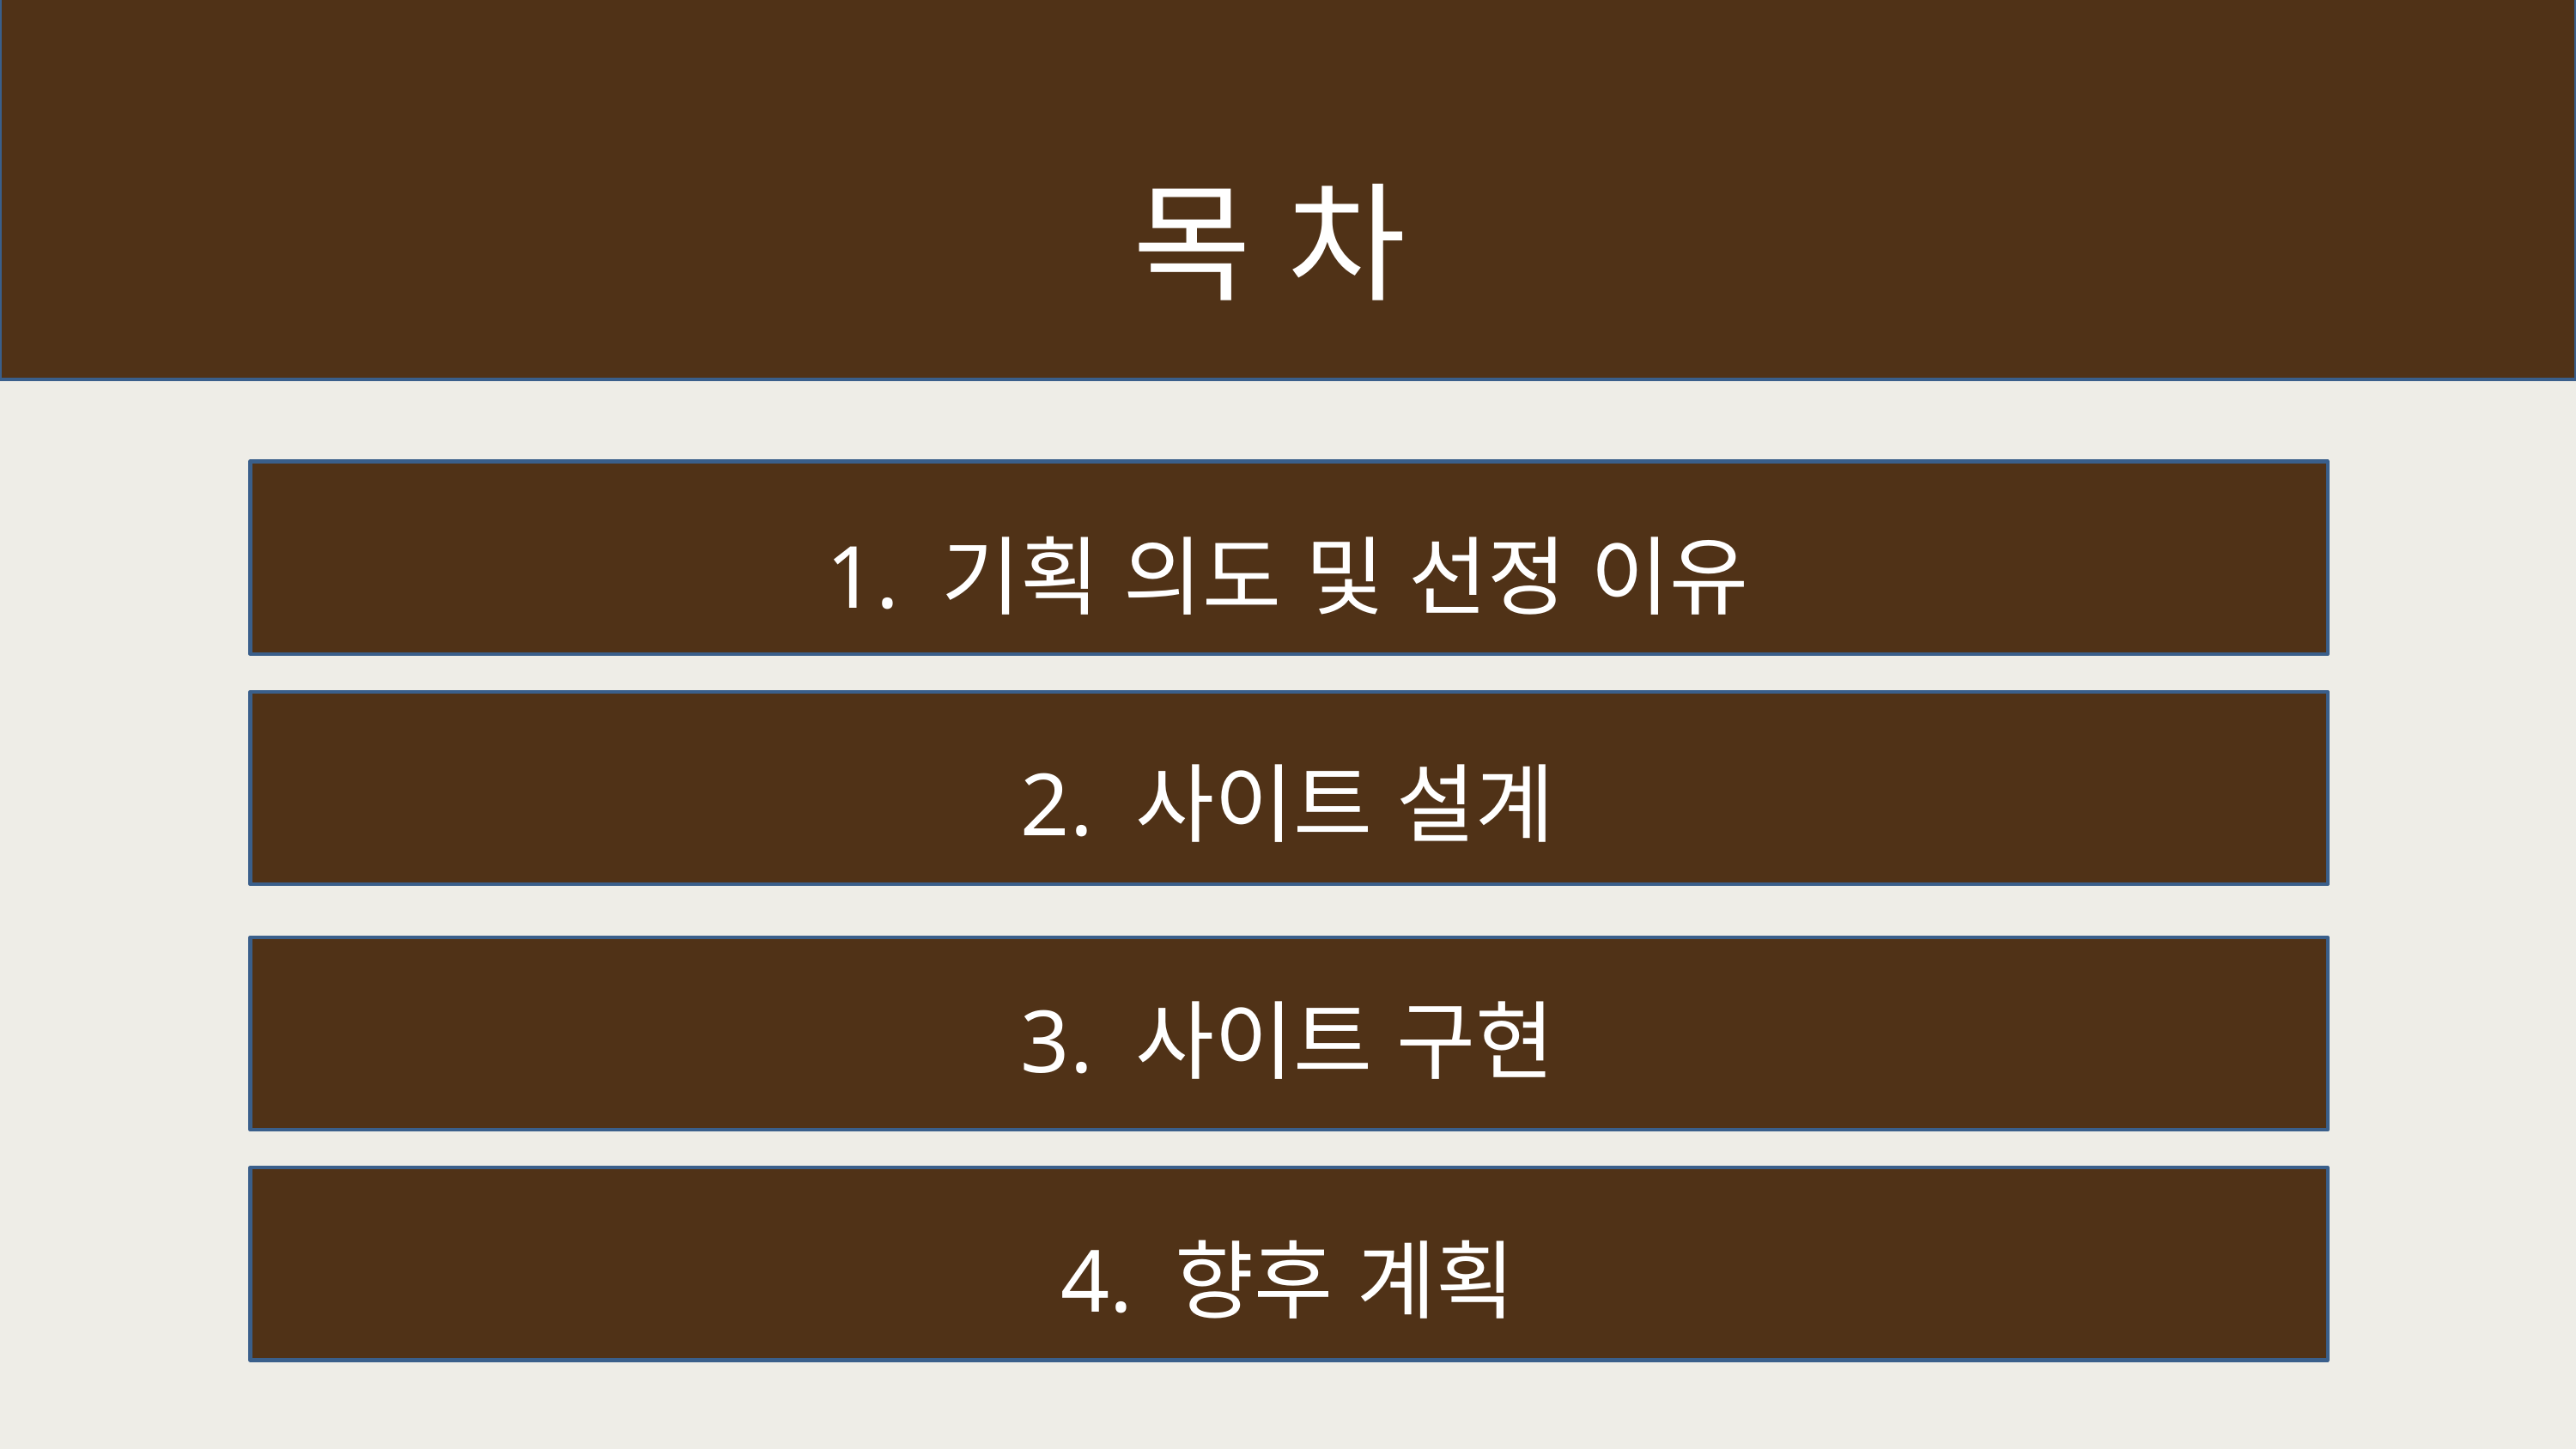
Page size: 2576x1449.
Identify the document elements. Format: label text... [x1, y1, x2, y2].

text_box [0, 0, 2576, 381]
text_box [248, 936, 2330, 1131]
text_box [248, 690, 2330, 886]
text_box 4. 향후 계획 [294, 1220, 2282, 1336]
text_box 1. 기획 의도 및 선정 이유 [294, 516, 2282, 632]
text_box 목 차 [1121, 155, 1455, 324]
text_box 3. 사이트 구현 [294, 980, 2282, 1096]
text_box [248, 1166, 2330, 1362]
text_box 2. 사이트 설계 [294, 743, 2282, 859]
text_box [248, 459, 2330, 656]
